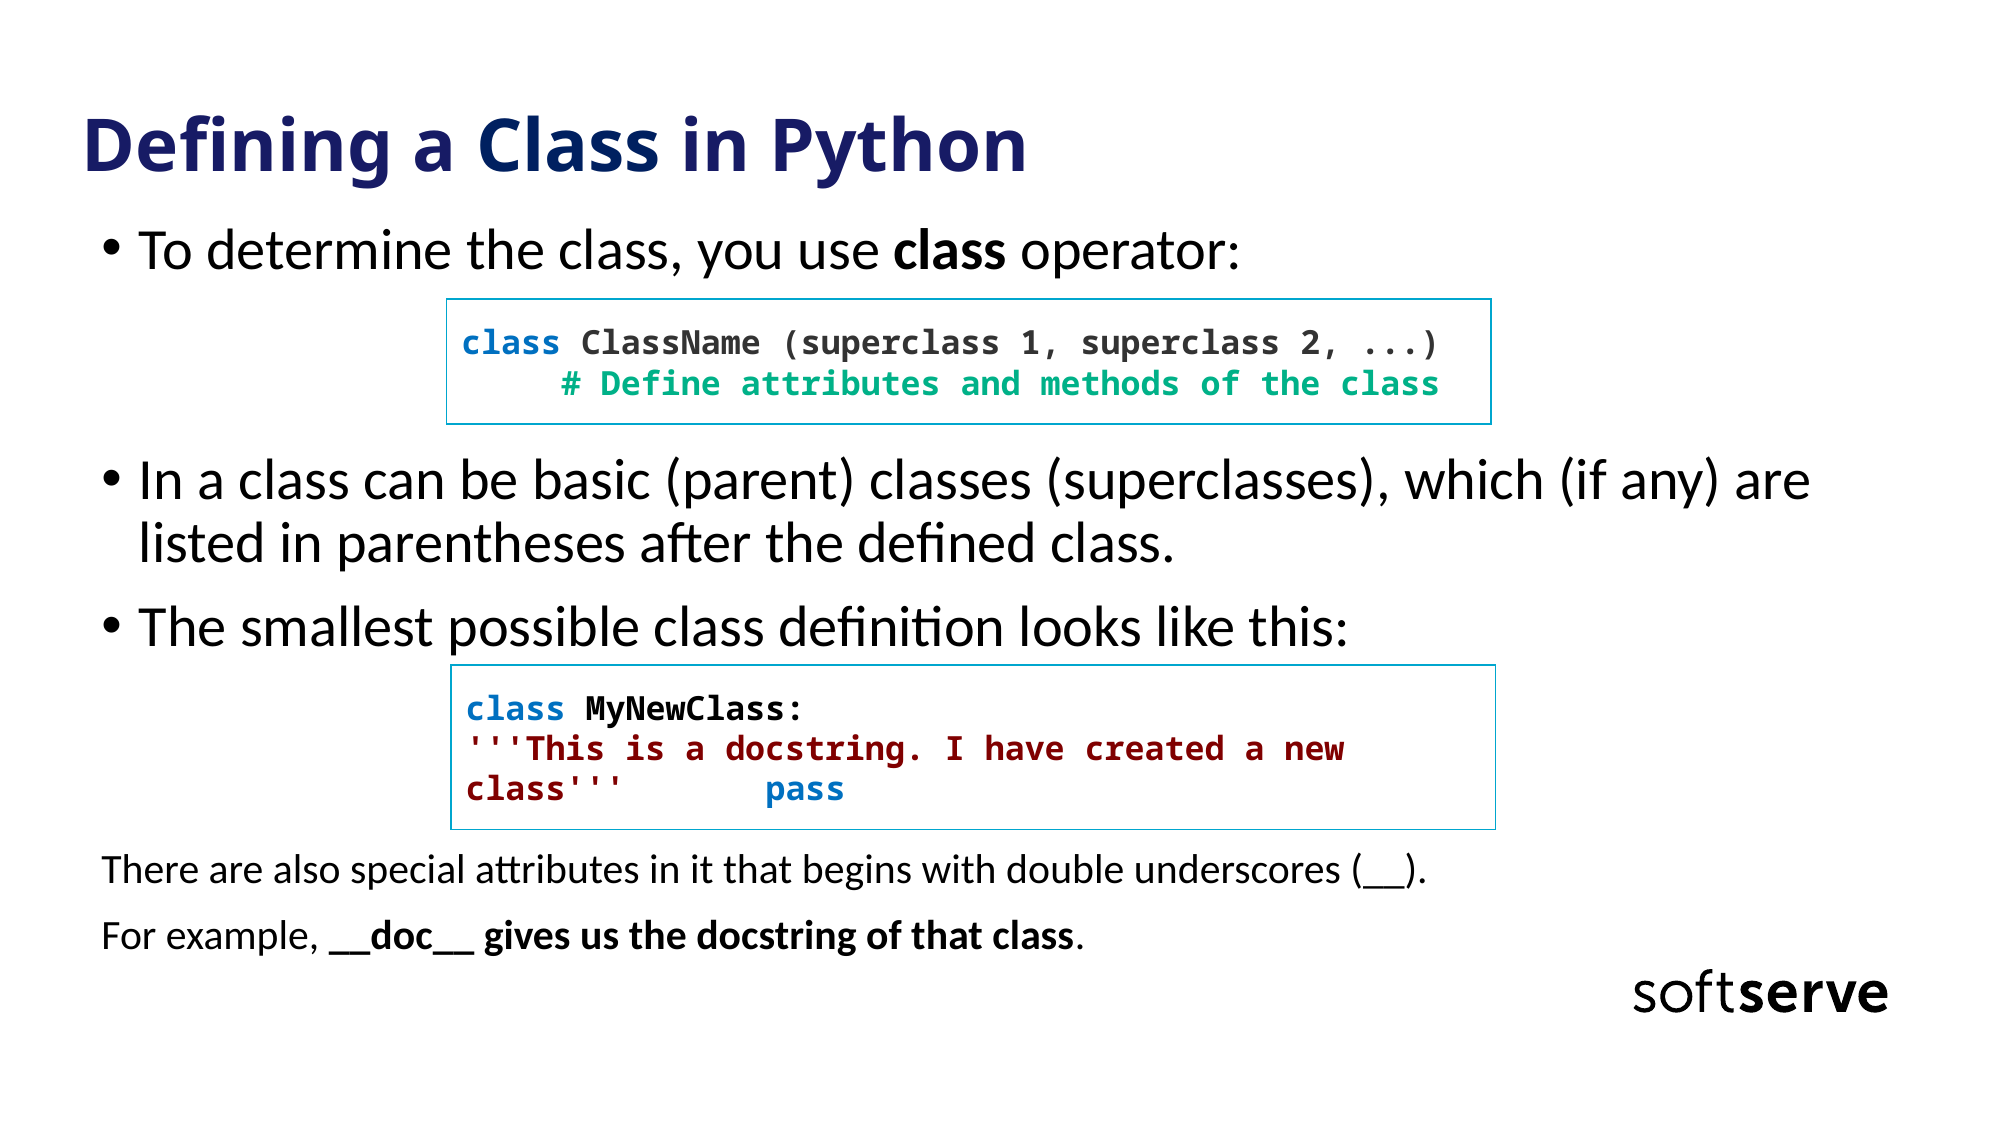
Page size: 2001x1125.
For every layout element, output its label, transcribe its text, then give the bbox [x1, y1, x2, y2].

text_box class ClassName (superclass 1, superclass 2, ...) # Define attributes and methods of the class [446, 299, 1491, 424]
list To determine the class, you use class operator: In a class can be basic (parent) classes (superclasses), which (if any) are listed in parentheses after the defined class. The smallest possible class definition looks like this: There are also special attributes in it that begins with double underscores (__). For example, __doc__ gives us the docstring of that class. [86, 211, 1949, 972]
text_box class MyNewClass: '''This is a docstring. I have created a new class''' pass [450, 664, 1496, 830]
title Defining a Class in Python [67, 101, 1930, 188]
